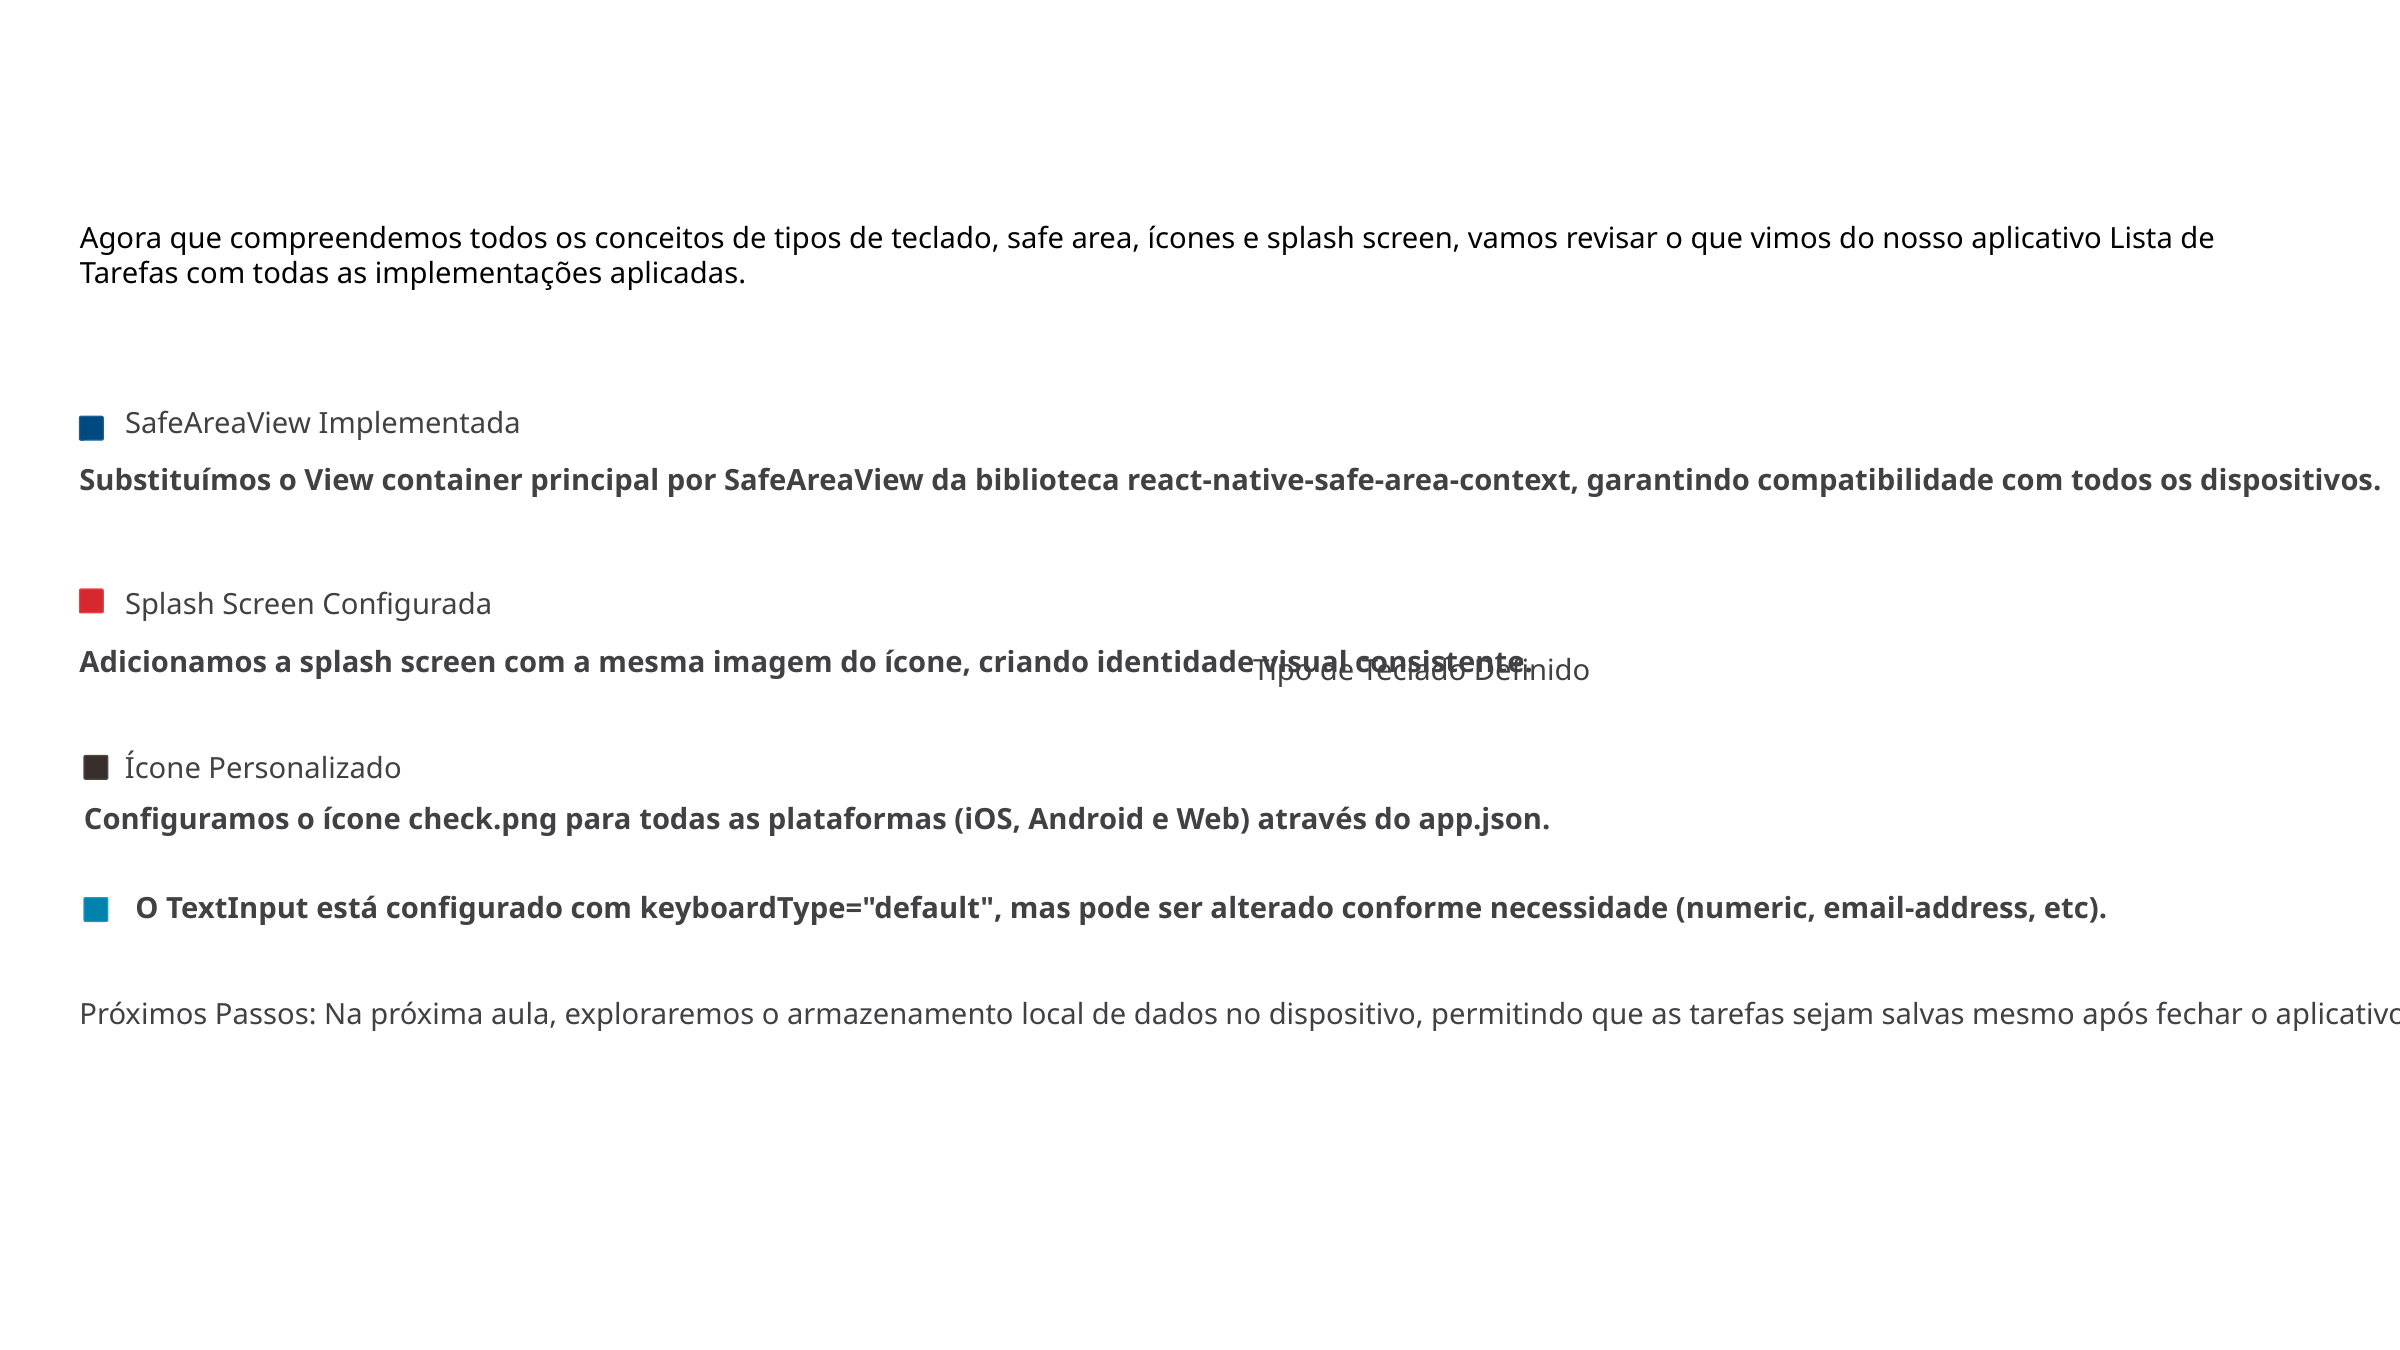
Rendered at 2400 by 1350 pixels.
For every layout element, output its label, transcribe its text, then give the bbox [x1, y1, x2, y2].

text_box Agora que compreendemos todos os conceitos de tipos de teclado, safe area, ícones e splash screen, vamos revisar o que vimos do nosso aplicativo Lista de Tarefas com todas as implementações aplicadas. [65, 211, 2256, 297]
text_box Splash Screen Configurada [124, 604, 281, 622]
text_box [65, 184, 2335, 306]
text_box Substituímos o View container principal por SafeAreaView da biblioteca react-native-safe-area-context, garantindo compatibilidade com todos os dispositivos. [79, 486, 1185, 498]
text_box [84, 897, 108, 922]
text_box Próximos Passos: Na próxima aula, exploraremos o armazenamento local de dados no dispositivo, permitindo que as tarefas sejam salvas mesmo após fechar o aplicativo. [79, 1019, 2350, 1090]
text_box [79, 416, 104, 441]
text_box [84, 755, 108, 780]
text_box Tipo de Teclado Definido [1253, 670, 1400, 687]
text_box Ícone Personalizado [124, 768, 258, 785]
text_box O TextInput está configurado com keyboardType="default", mas pode ser alterado conforme necessidade (numeric, email-address, etc). [135, 913, 1241, 926]
text_box SafeAreaView Implementada [124, 423, 295, 441]
text_box Configuramos o ícone check.png para todas as plataformas (iOS, Android e Web) através do app.json. [83, 824, 1190, 837]
text_box [79, 589, 104, 613]
text_box Adicionamos a splash screen com a mesma imagem do ícone, criando identidade visual consistente. [79, 667, 1185, 679]
